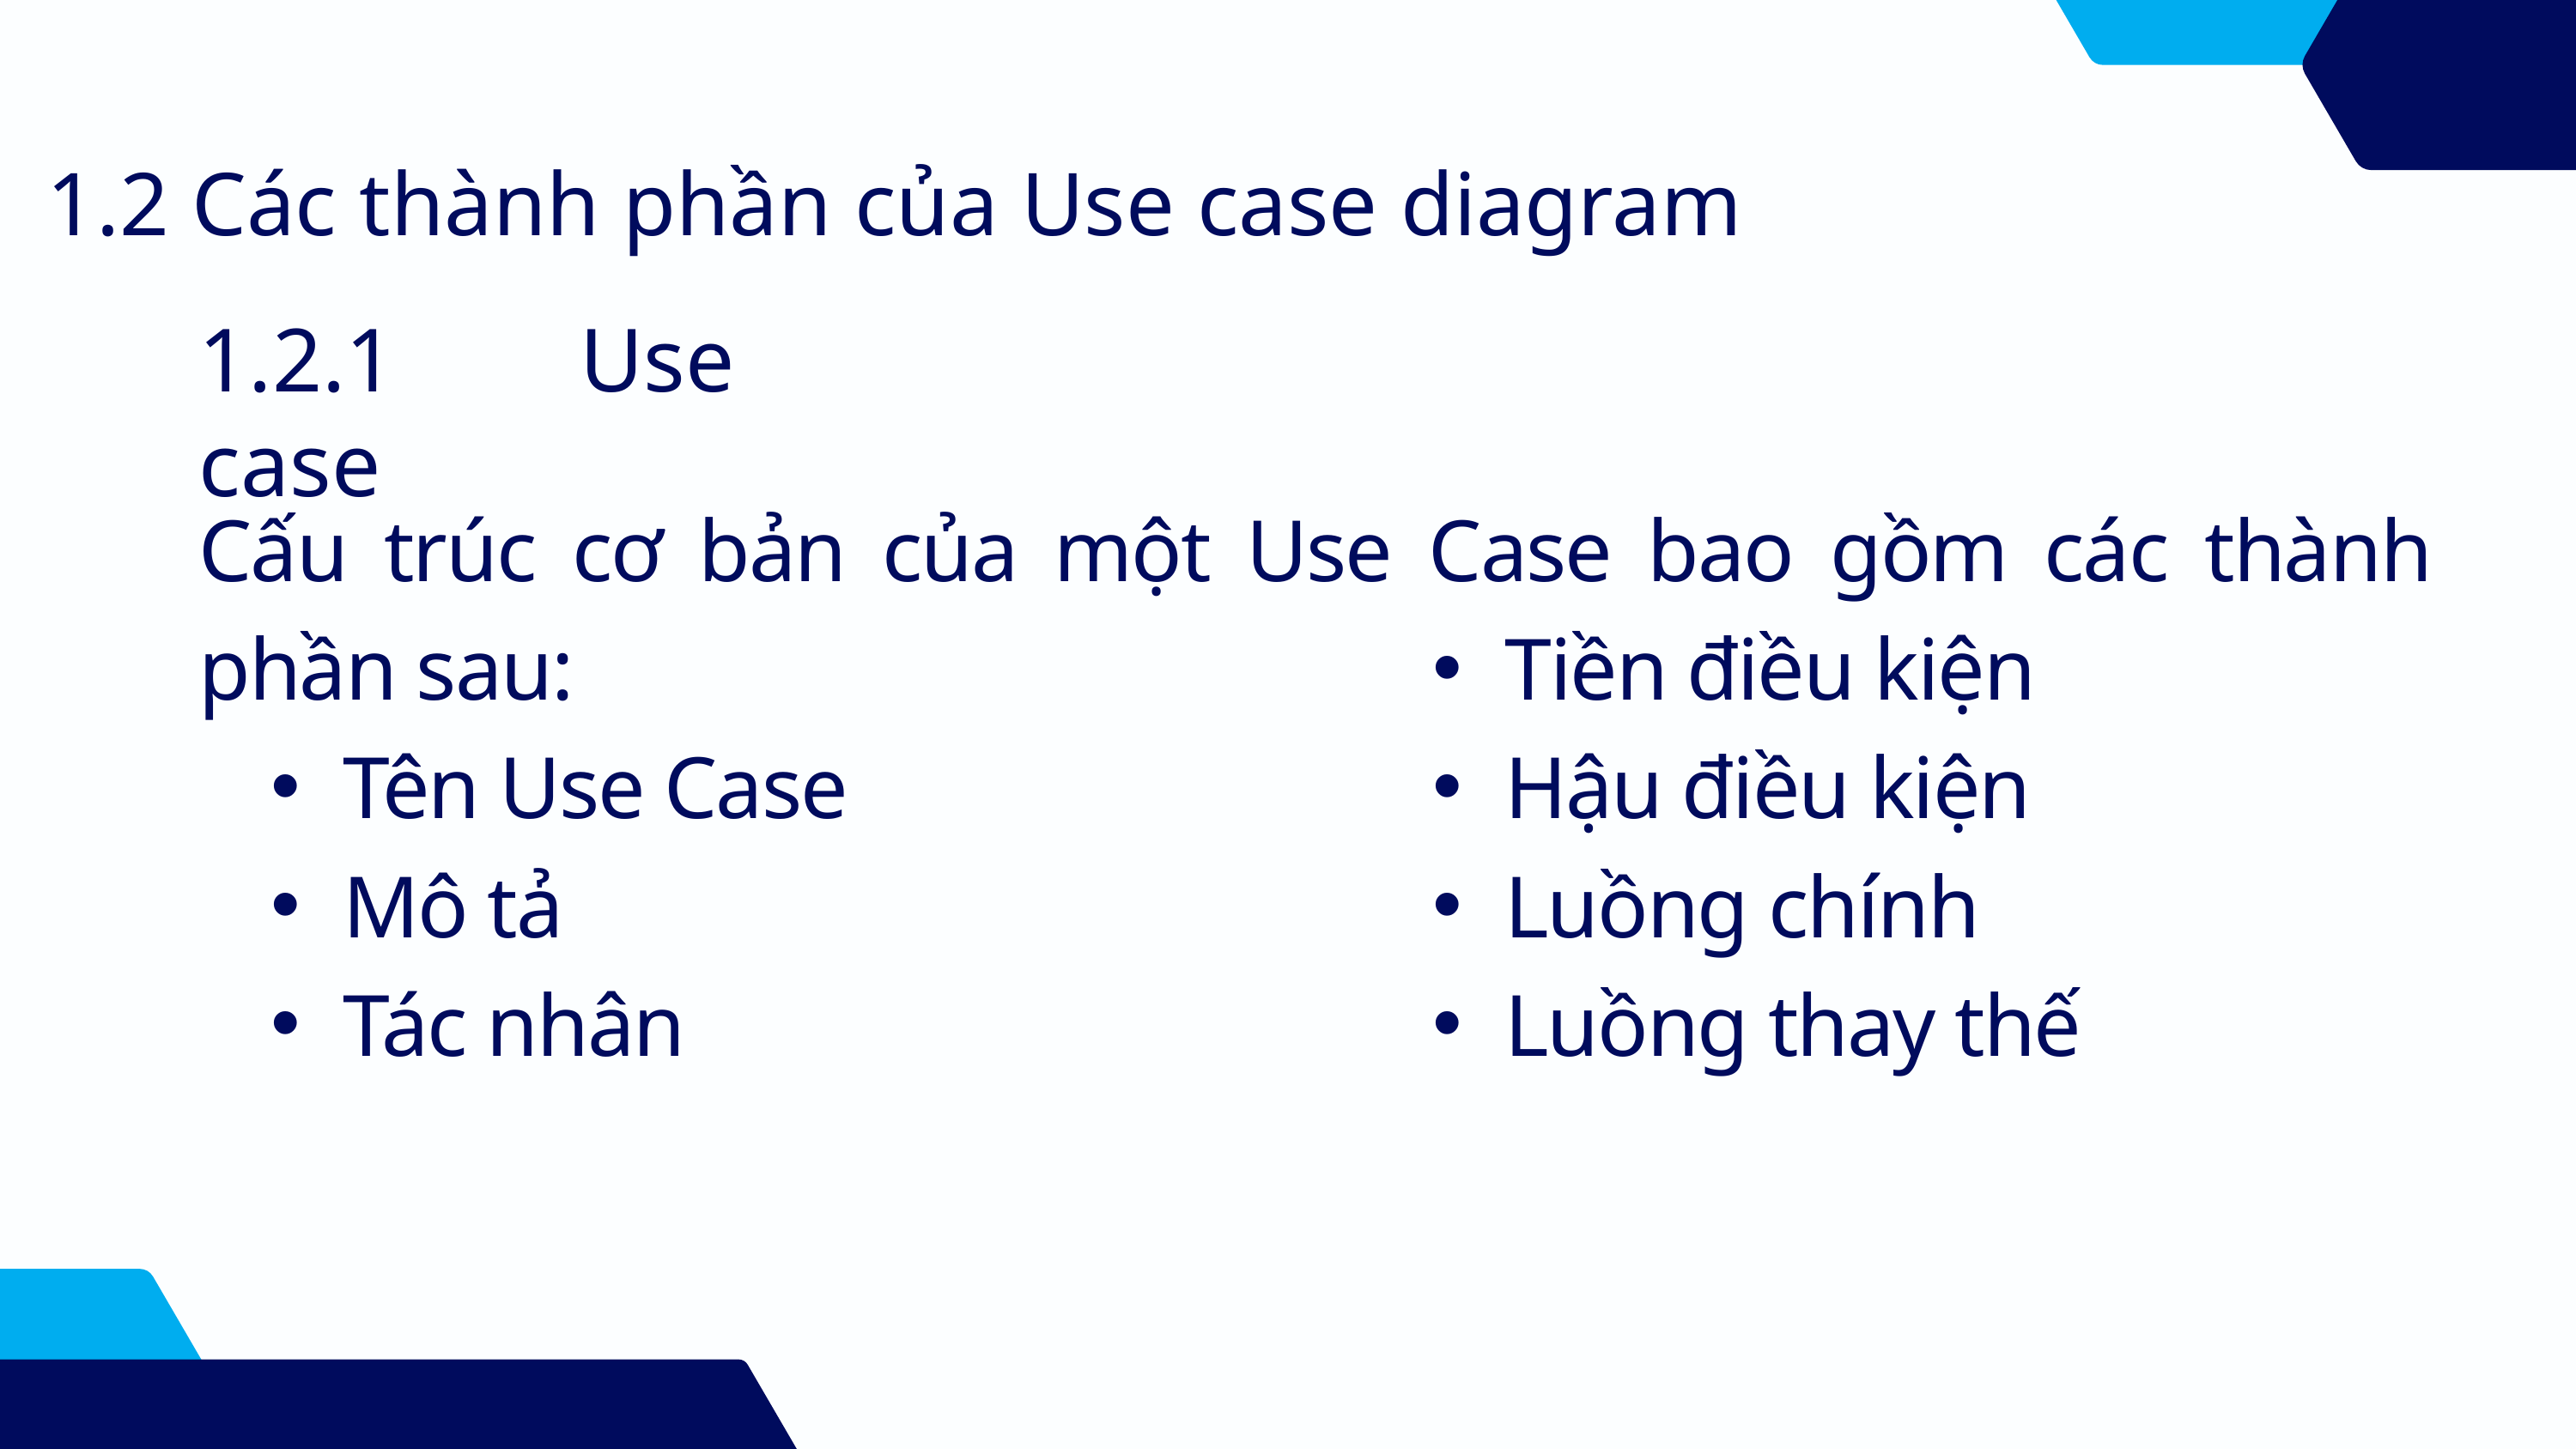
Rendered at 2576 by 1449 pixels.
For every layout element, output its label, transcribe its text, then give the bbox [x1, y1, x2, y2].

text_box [0, 1359, 866, 1449]
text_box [0, 1268, 238, 1358]
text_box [2004, 0, 2294, 65]
text_box Tiền điều kiện Hậu điều kiện Luồng chính Luồng thay thế [1360, 479, 2576, 1192]
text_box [2300, 0, 2576, 171]
text_box 1.2.1 Use case [198, 304, 736, 479]
text_box Cấu trúc cơ bản của một Use Case bao gồm các thành phần sau: Tên Use Case Mô tả Tác nhân [198, 479, 1360, 1192]
text_box 1.2 Các thành phần của Use case diagram [46, 131, 2090, 253]
